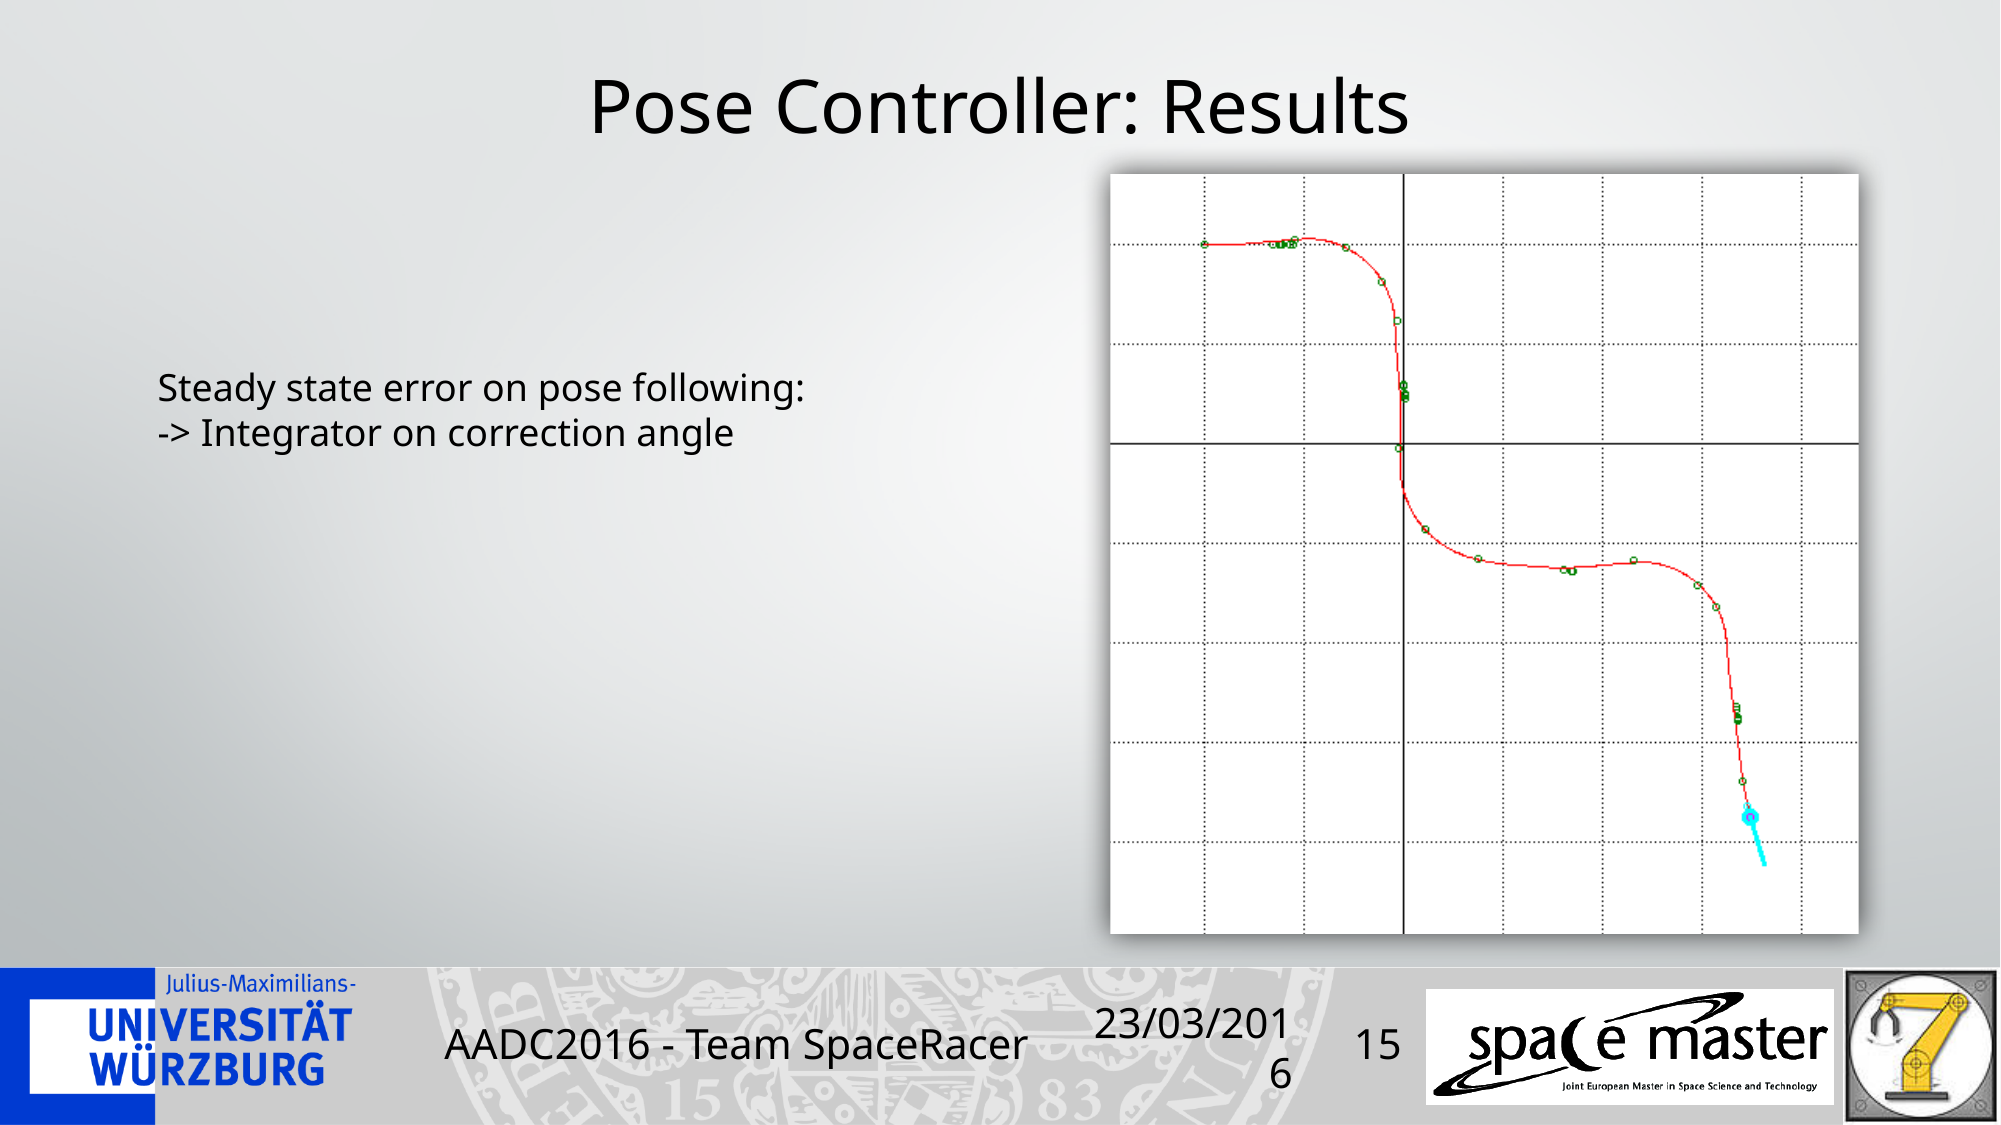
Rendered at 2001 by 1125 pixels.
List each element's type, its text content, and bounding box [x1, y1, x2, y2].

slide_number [1111, 997, 1308, 1096]
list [1110, 173, 1859, 934]
title Pose Controller: Results [0, 51, 2000, 156]
text_box Steady state error on pose following: -> Integrator on correction angle [142, 356, 821, 552]
slide_number 15 [1326, 997, 1417, 1096]
picture [0, 967, 2000, 1125]
footer AADC2016 - Team SpaceRacer [429, 997, 1111, 1096]
